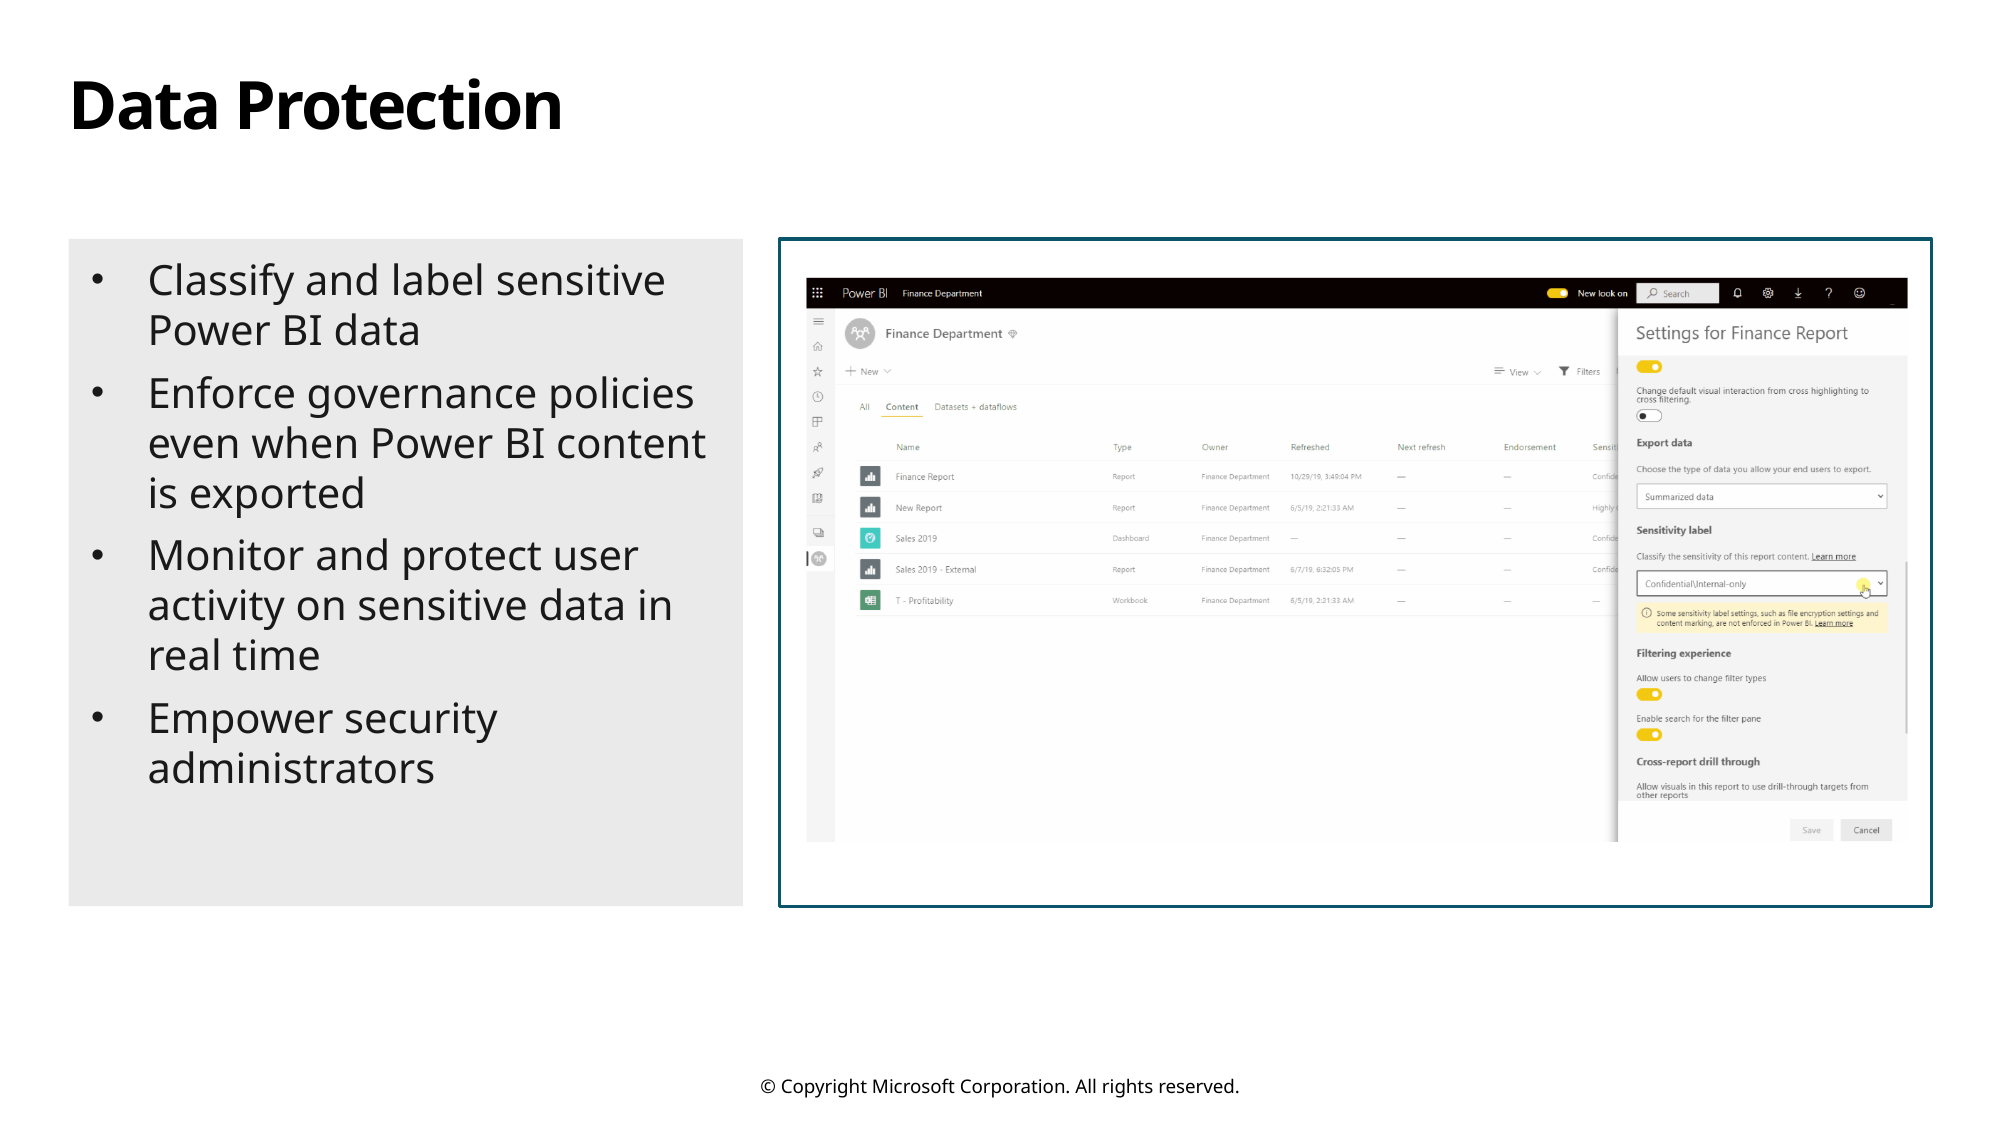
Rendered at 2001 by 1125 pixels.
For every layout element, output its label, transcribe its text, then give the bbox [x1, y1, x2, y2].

title Data Protection [68, 71, 1930, 185]
text_box [779, 238, 1932, 907]
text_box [68, 238, 744, 907]
picture [803, 277, 1908, 848]
